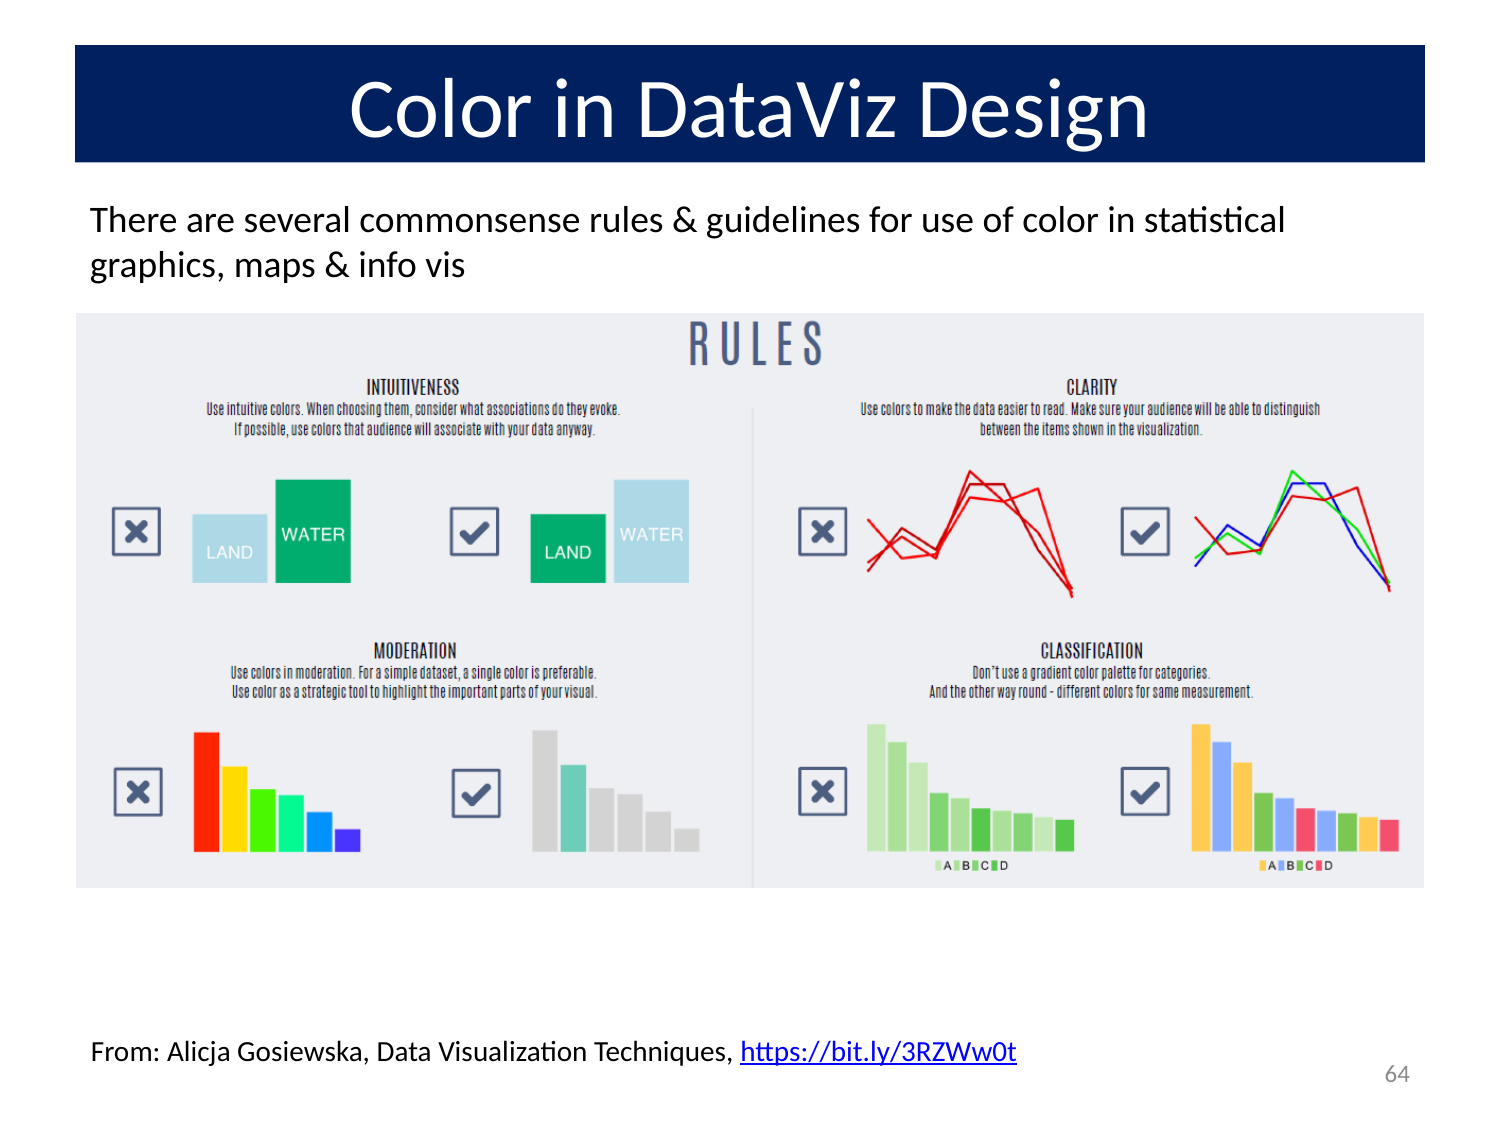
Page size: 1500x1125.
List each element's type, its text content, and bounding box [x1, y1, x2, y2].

title Color in DataViz Design [75, 45, 1425, 163]
text_box There are several commonsense rules & guidelines for use of color in statistical graphics, maps & info vis [75, 187, 1424, 293]
picture [74, 312, 1425, 888]
text_box From: Alicja Gosiewska, Data Visualization Techniques, https://bit.ly/3RZWw0t [76, 1024, 1288, 1075]
slide_number 64 [1074, 1042, 1425, 1103]
